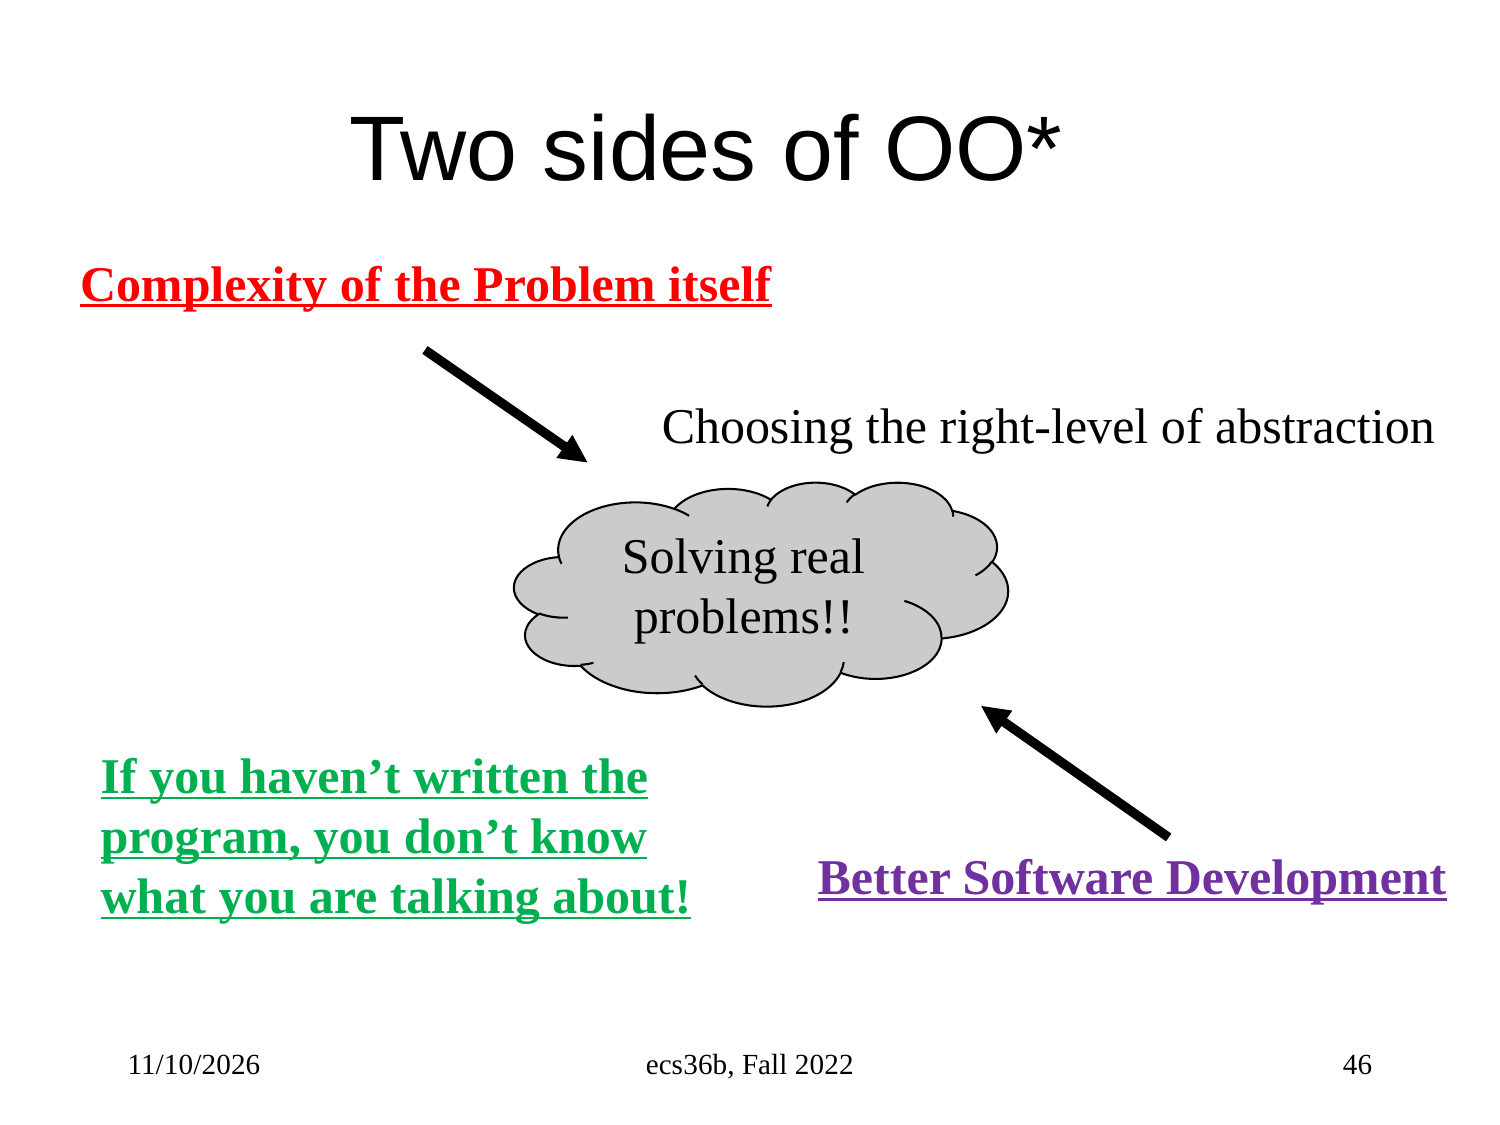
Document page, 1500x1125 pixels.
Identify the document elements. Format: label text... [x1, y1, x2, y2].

footer ecs36b, Fall 2022 [512, 1024, 988, 1101]
title Two sides of OO* [187, 49, 1226, 238]
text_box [424, 349, 588, 463]
text_box Solving real problems!! [513, 482, 1009, 707]
text_box Complexity of the Problem itself [65, 243, 787, 319]
text_box If you haven’t written the program, you don’t know what you are talking about! [85, 736, 710, 932]
text_box Choosing the right-level of abstraction [647, 386, 1451, 462]
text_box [980, 705, 1169, 838]
slide_number 46 [1074, 1024, 1388, 1101]
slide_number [112, 1024, 426, 1101]
text_box Better Software Development [803, 837, 1462, 913]
